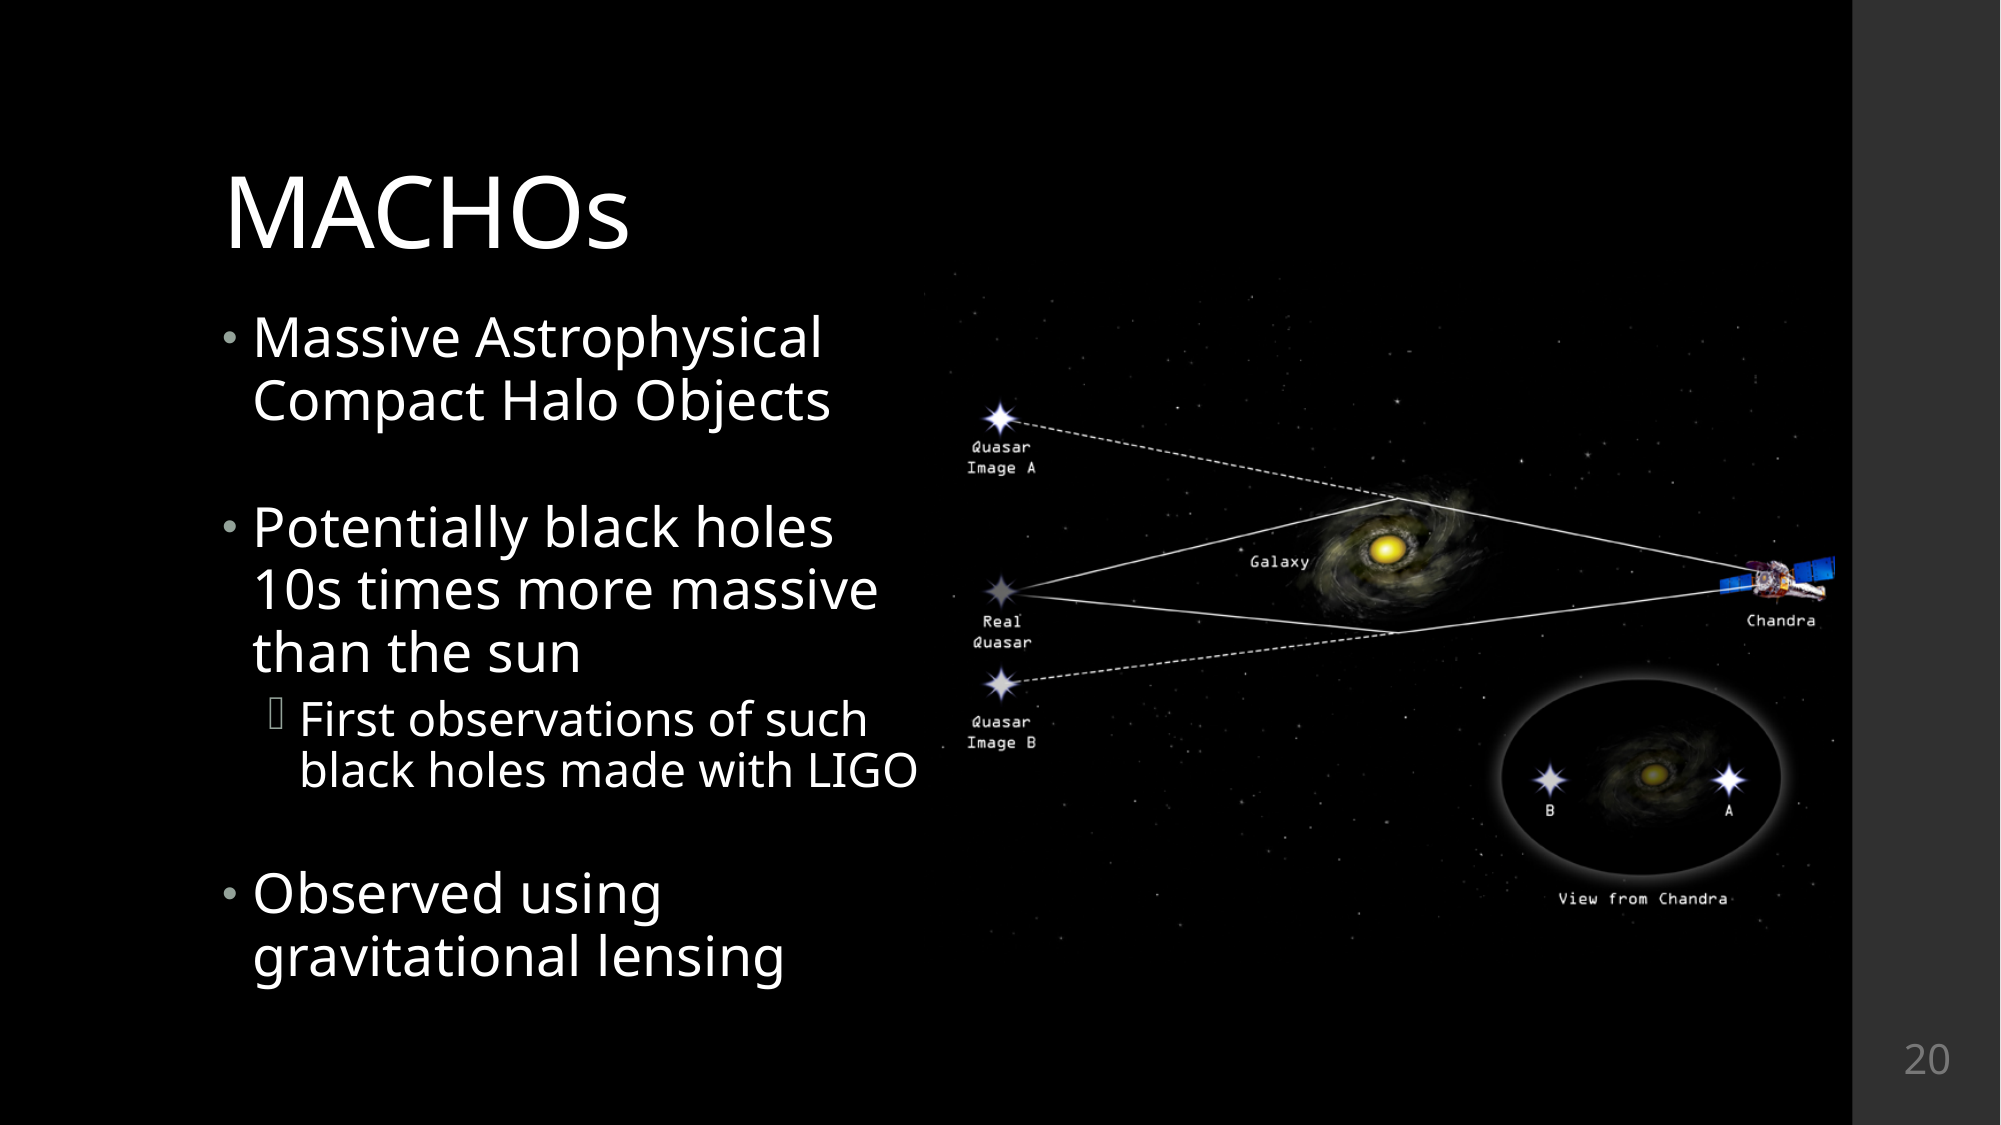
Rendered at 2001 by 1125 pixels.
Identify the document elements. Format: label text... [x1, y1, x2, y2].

slide_number 20 [1852, 1012, 2000, 1110]
title MACHOs [206, 60, 1797, 278]
list Massive Astrophysical Compact Halo Objects Potentially black holes 10s times more massive than the sun First observations of such black holes made with LIGO Observed using gravitational lensing [206, 299, 942, 1014]
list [924, 259, 1835, 964]
